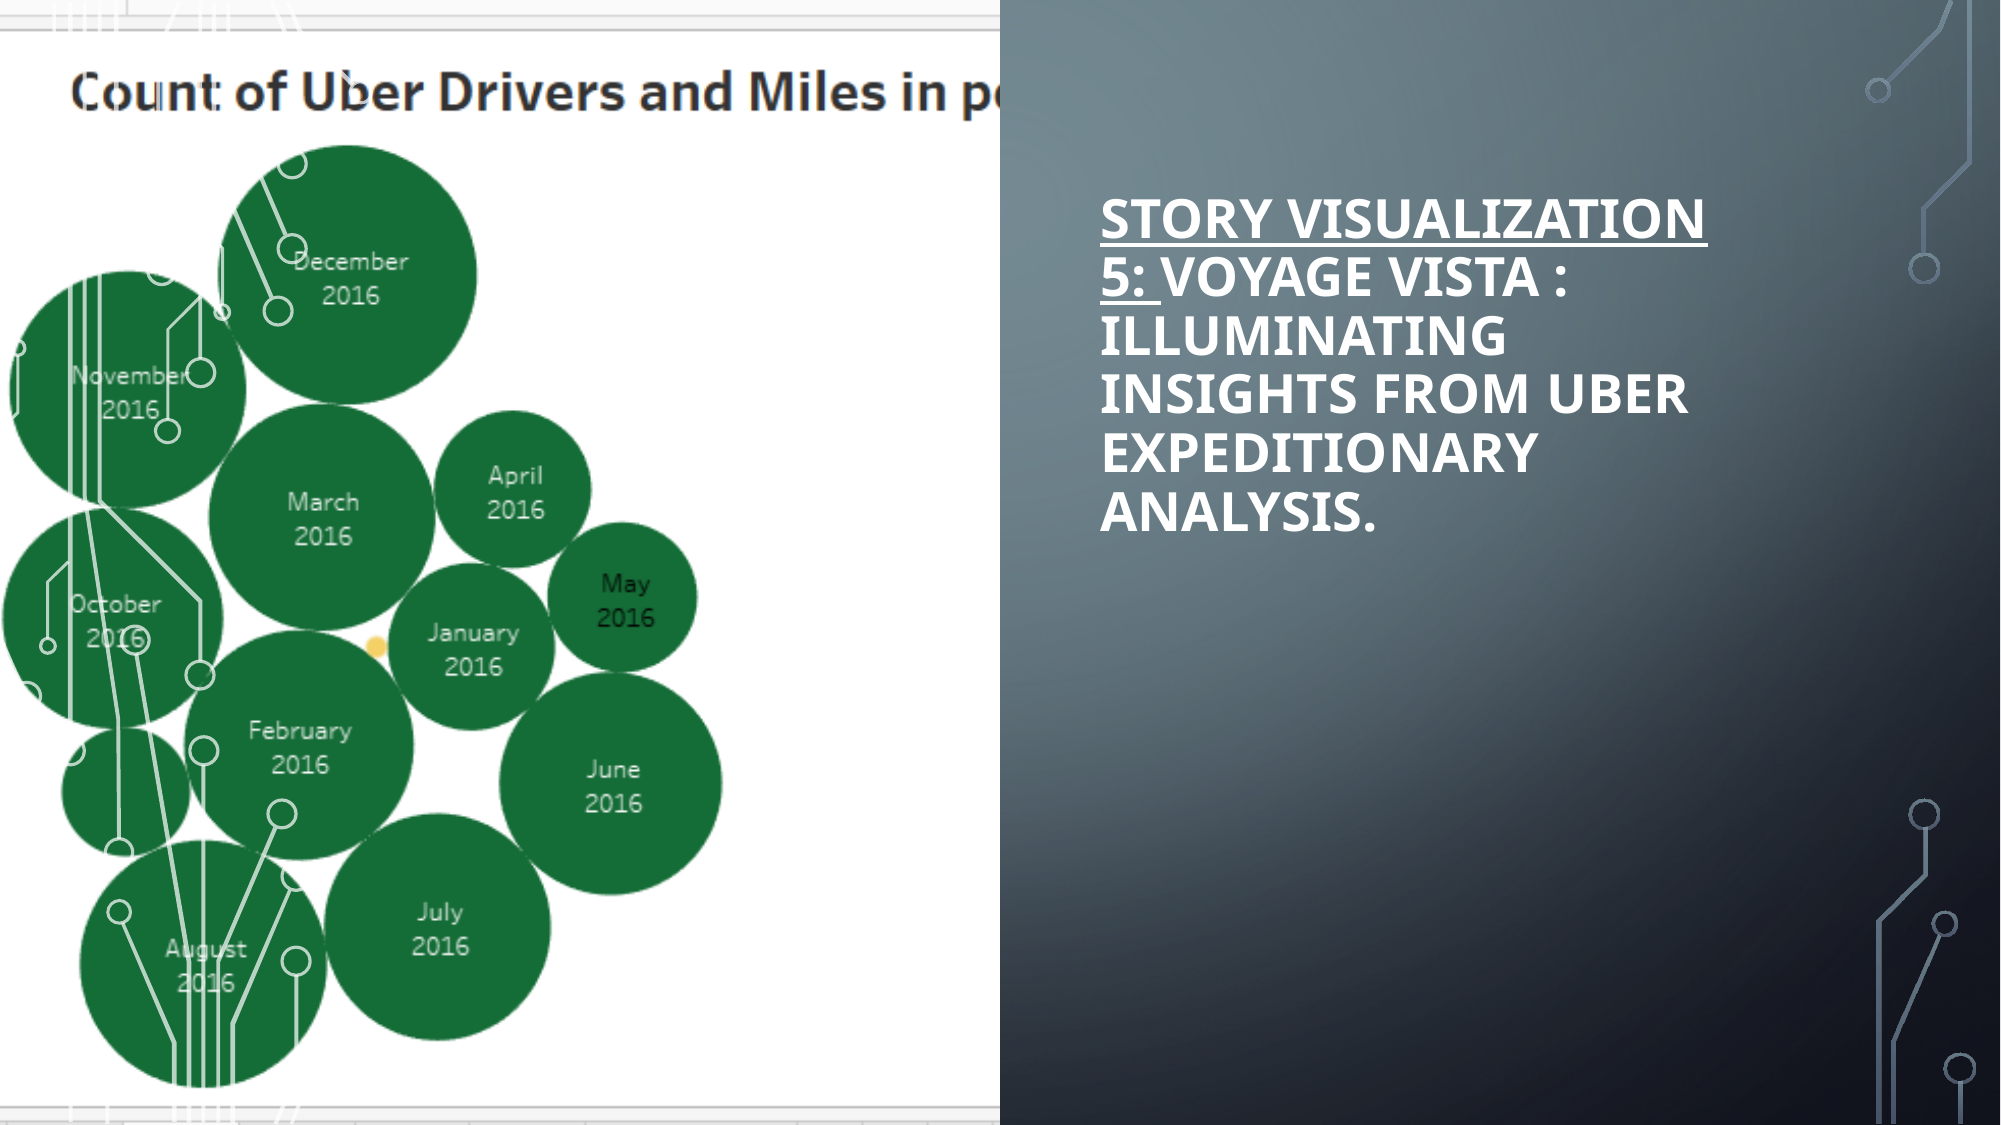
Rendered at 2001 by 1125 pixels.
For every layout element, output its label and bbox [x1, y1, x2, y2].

text_box [0, 0, 379, 1125]
picture [379, 0, 1001, 1125]
text_box [1001, 0, 2000, 1125]
text_box [1863, 0, 1976, 1124]
